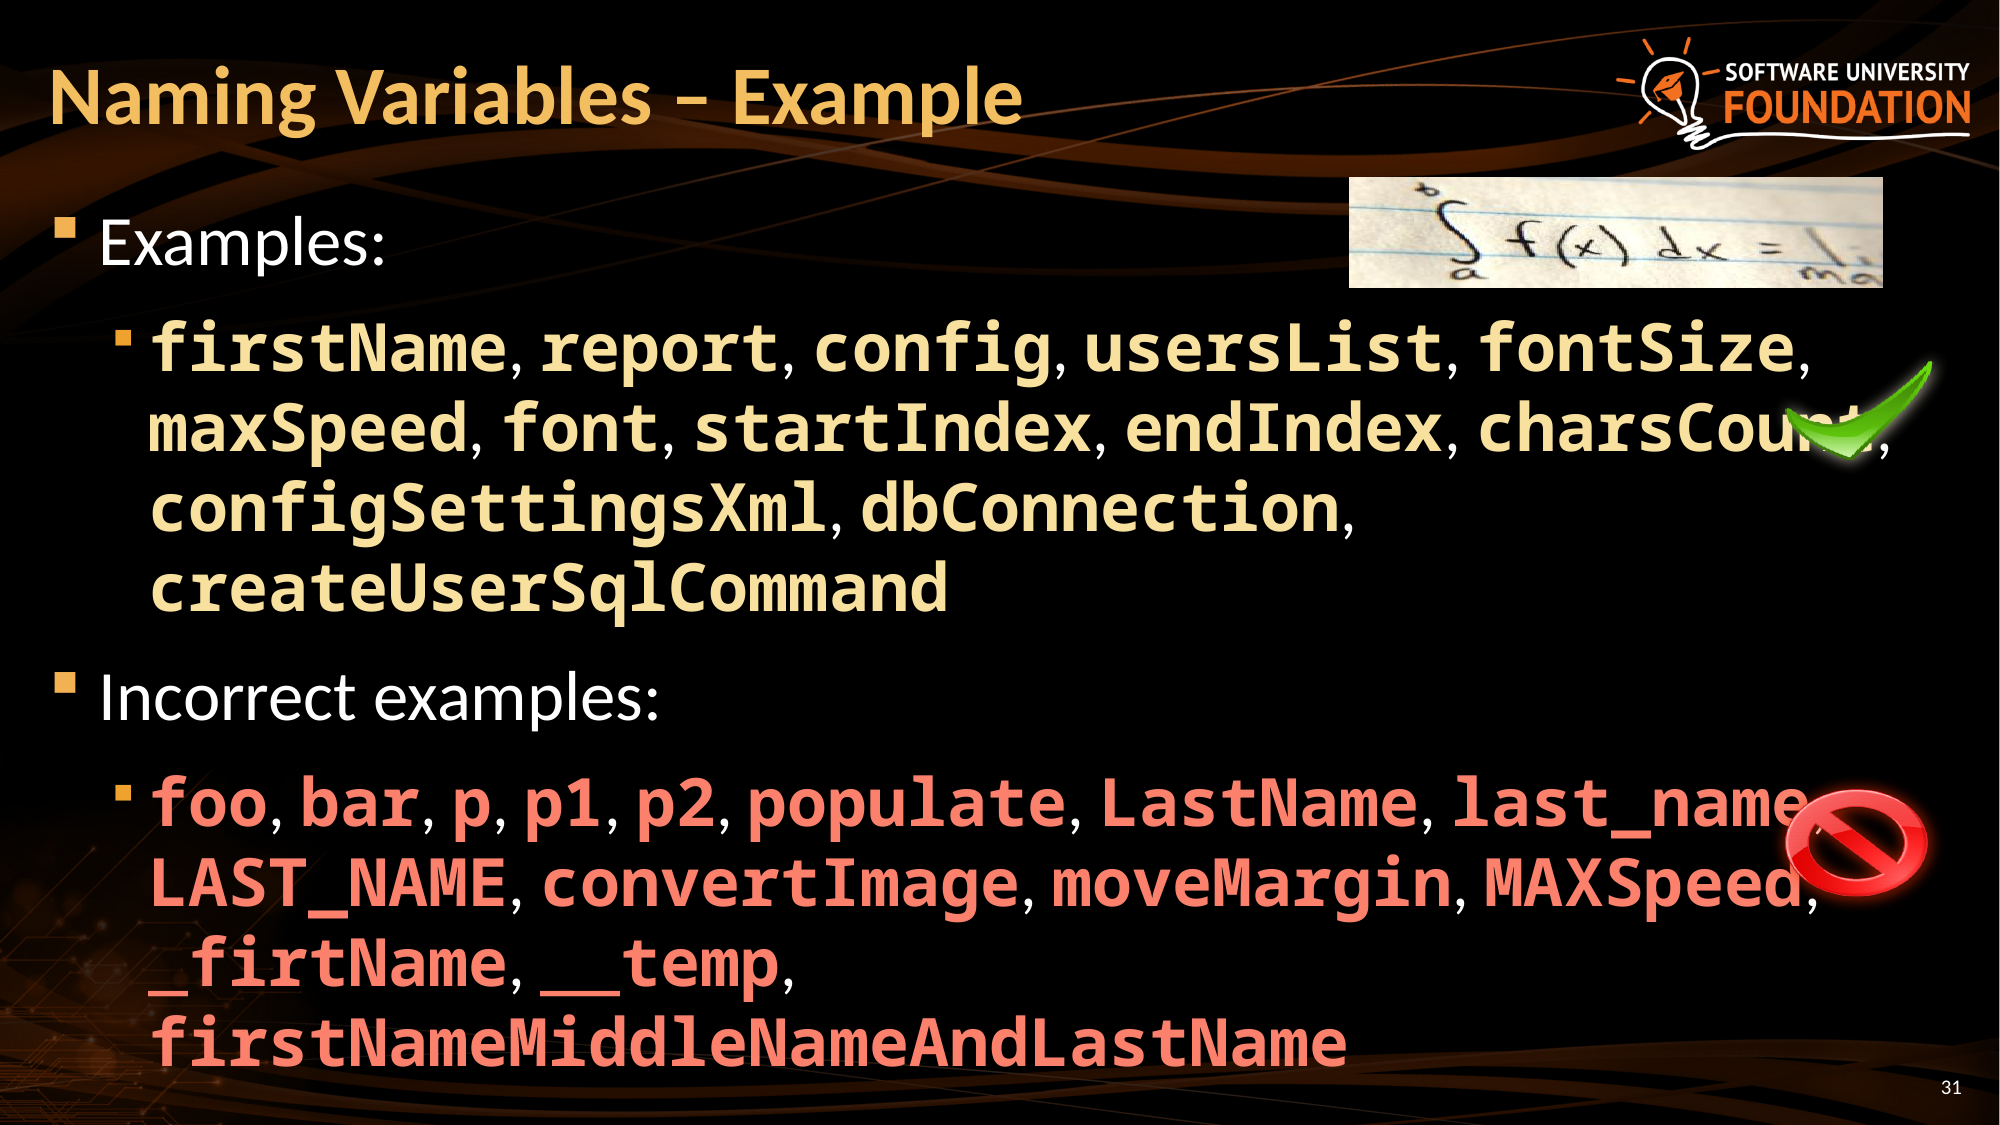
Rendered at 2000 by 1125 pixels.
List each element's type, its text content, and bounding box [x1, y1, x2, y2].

title Naming Variables – Example [30, 6, 1602, 189]
picture [0, 0, 2000, 1125]
list Examples: firstName, report, config, usersList, fontSize, maxSpeed, font, startIndex, endIndex, charsCount, configSettingsXml, dbConnection, createUserSqlCommand Incorrect examples: foo, bar, p, p1, p2, populate, LastName, last_name, LAST_NAME, convertImage, moveMargin, MAXSpeed, _firtName, __temp, firstNameMiddleNameAndLastName [31, 188, 1968, 1103]
